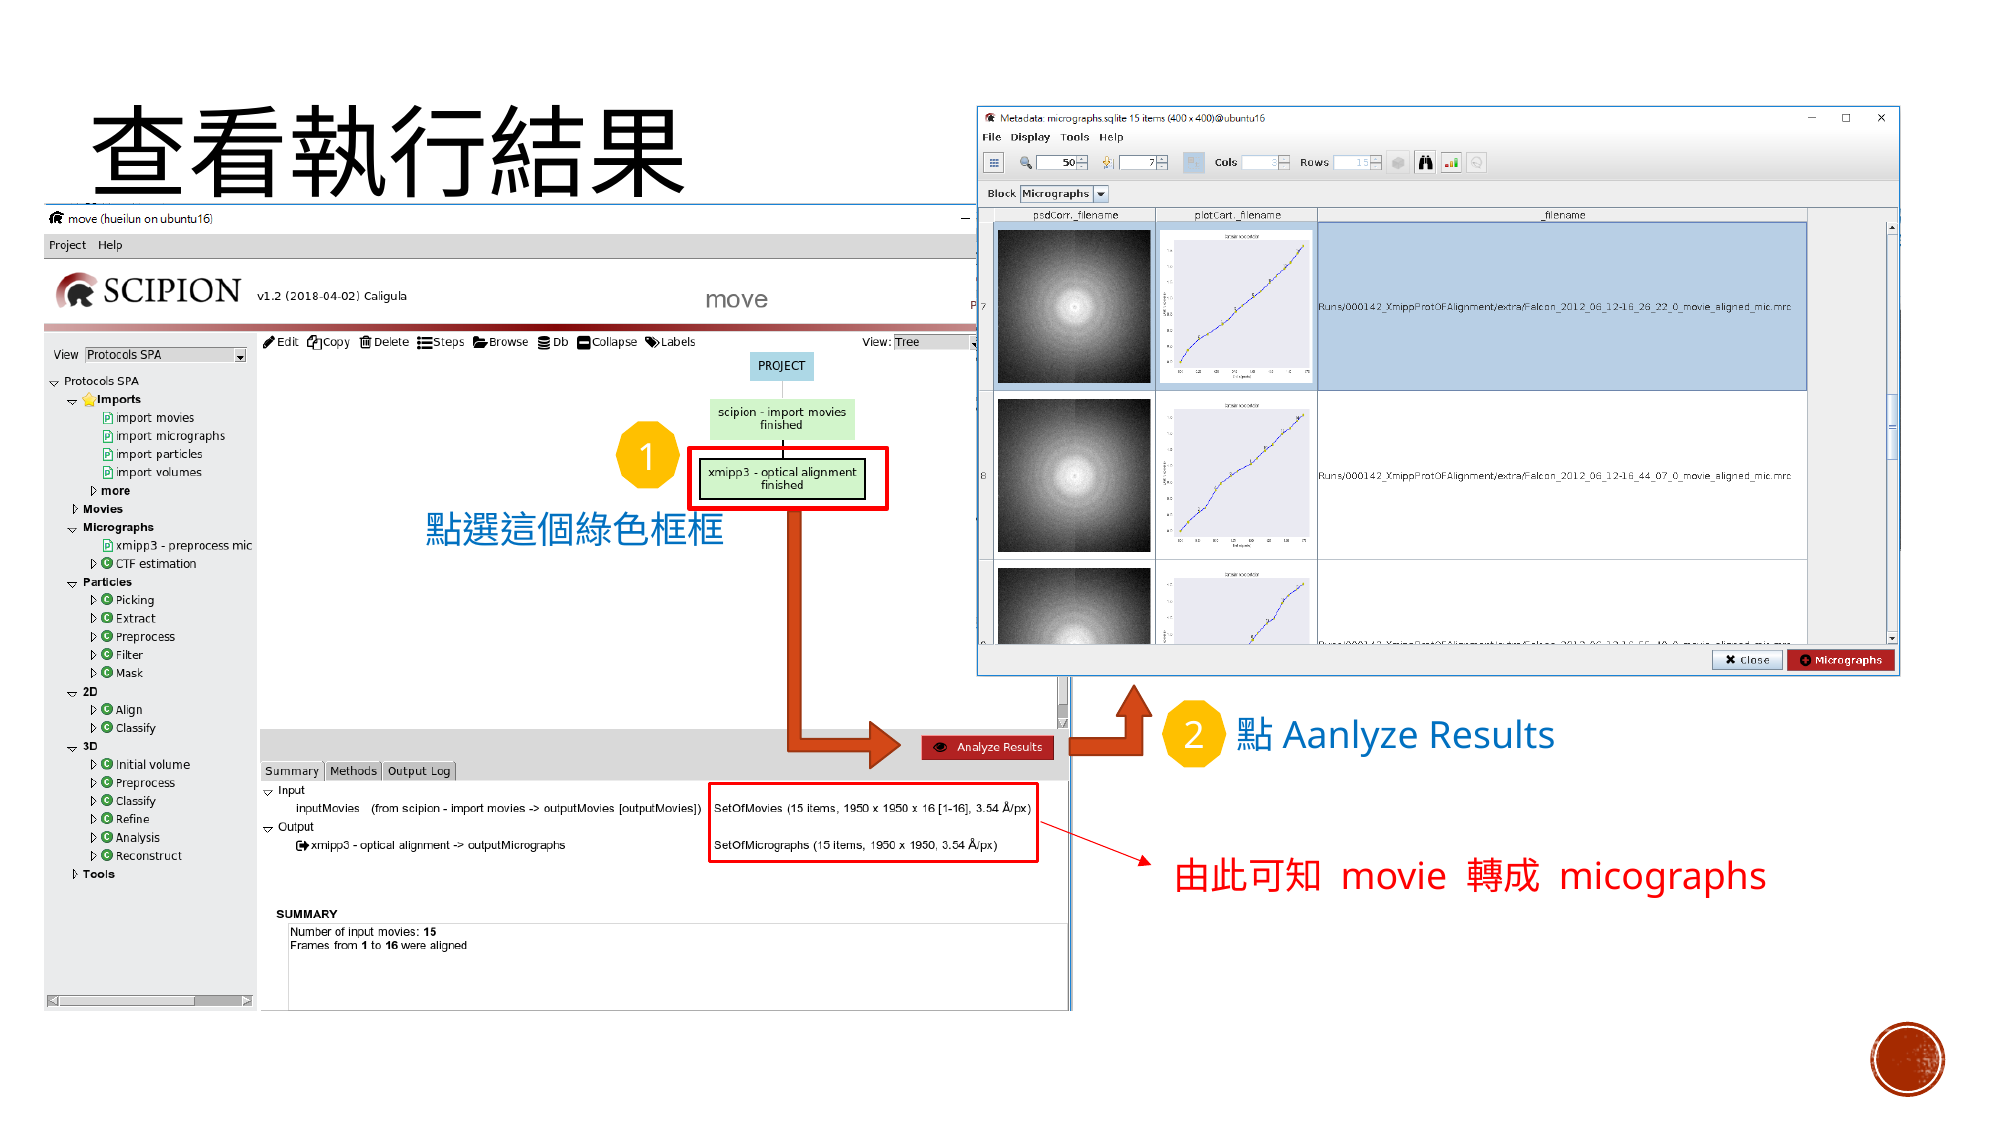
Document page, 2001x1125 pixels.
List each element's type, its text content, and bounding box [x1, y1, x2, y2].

text_box 由此可知 movie 轉成 micographs [1158, 844, 1800, 905]
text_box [1043, 824, 1150, 863]
text_box 查看執行結果 [73, 95, 1724, 202]
text_box 點Aanlyze Results [1221, 703, 1571, 764]
text_box [1074, 684, 1153, 757]
picture [44, 105, 1901, 1011]
text_box 2 [1160, 699, 1228, 769]
